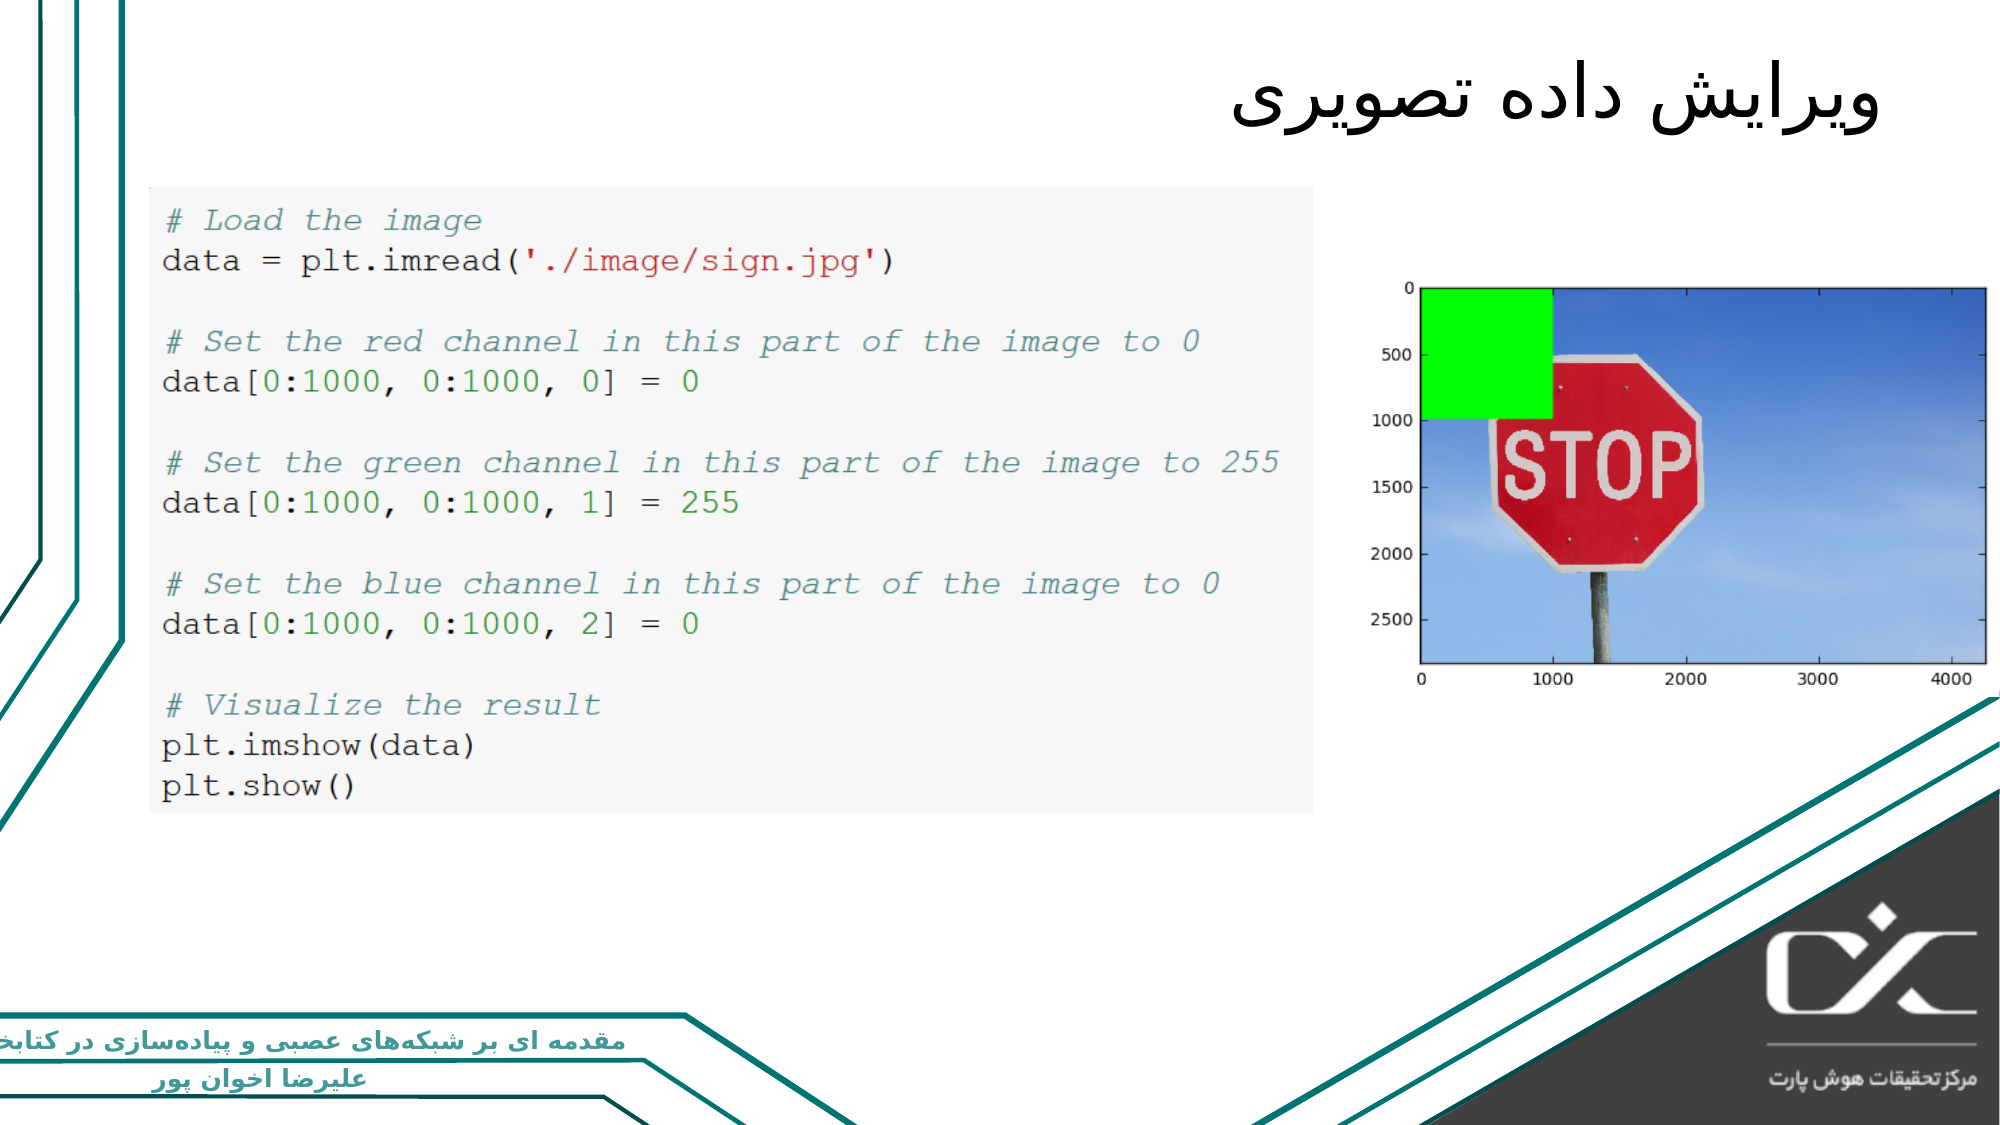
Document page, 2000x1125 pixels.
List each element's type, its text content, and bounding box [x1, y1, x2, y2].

picture [149, 187, 1313, 813]
picture [1668, 874, 1682, 882]
picture [1668, 874, 1768, 932]
picture [1668, 874, 1850, 980]
picture [1354, 274, 2000, 698]
title ویرایش داده تصویری [199, 45, 1900, 246]
picture [1668, 874, 2000, 1121]
